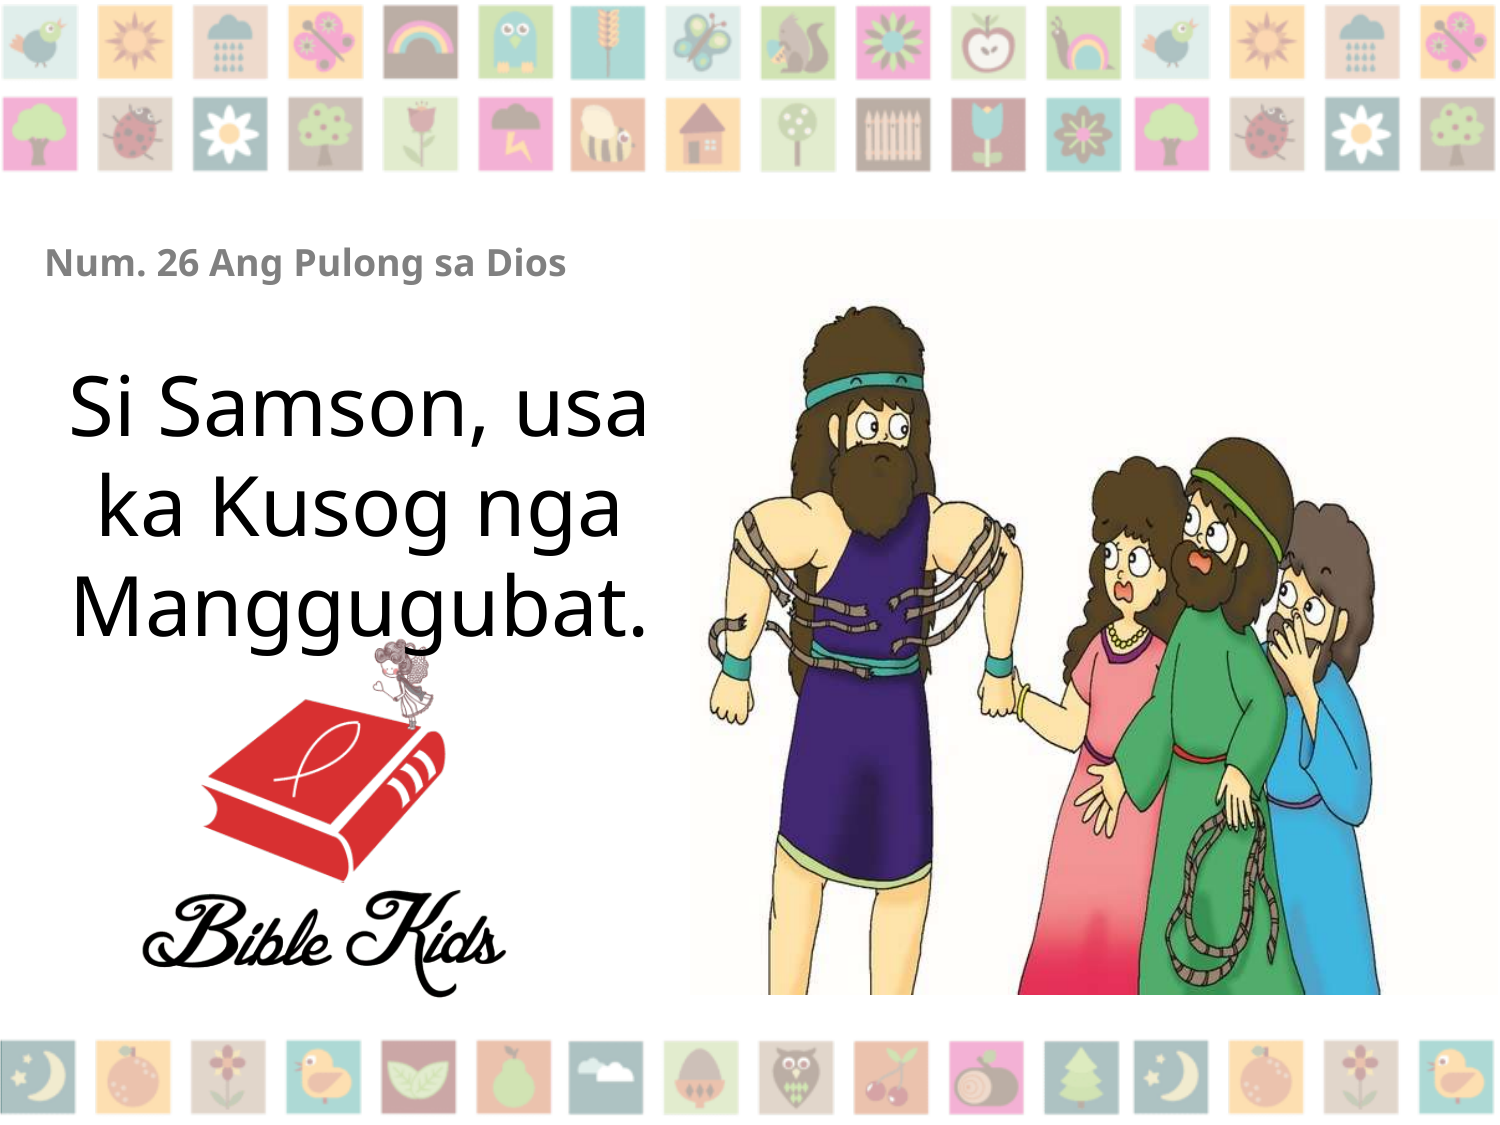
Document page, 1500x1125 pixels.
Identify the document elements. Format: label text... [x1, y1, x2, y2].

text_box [0, 3, 1500, 181]
text_box Num. 26 Ang Pulong sa Dios [29, 231, 606, 292]
picture [690, 219, 1498, 996]
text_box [0, 1028, 1500, 1118]
picture [117, 600, 544, 1027]
text_box Si Samson, usa ka Kusog nga Manggugubat. [29, 345, 685, 661]
